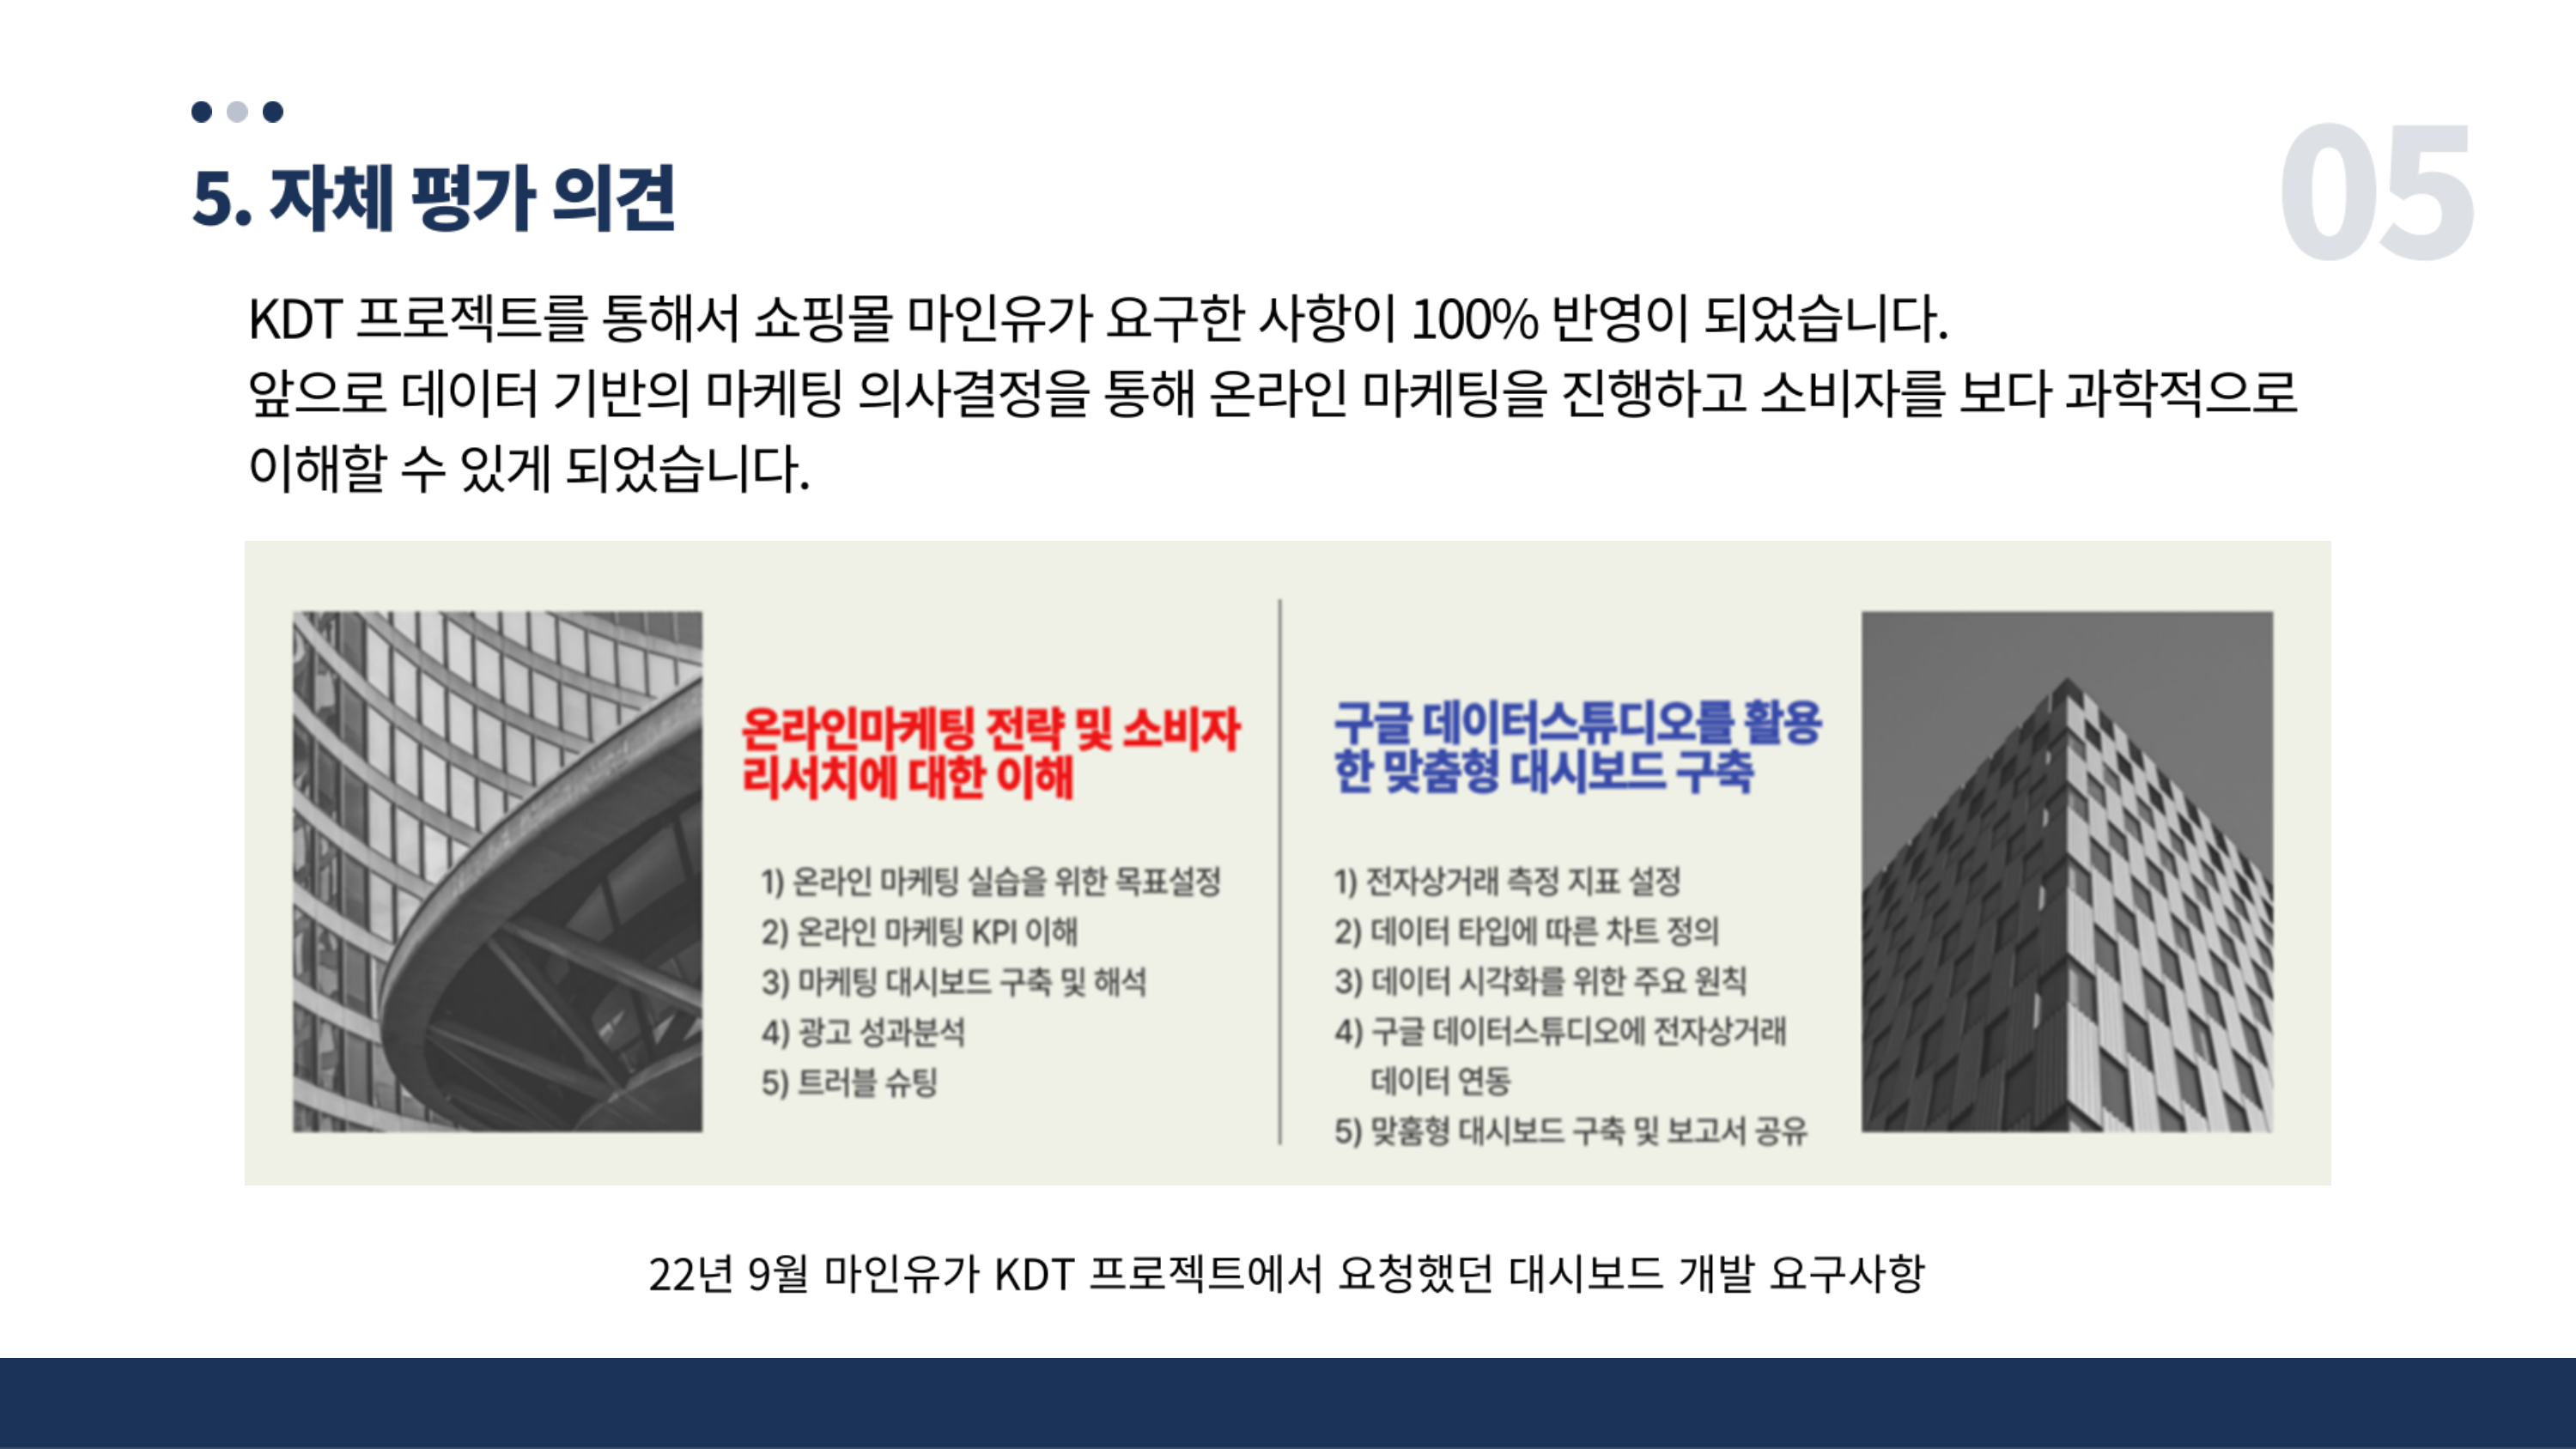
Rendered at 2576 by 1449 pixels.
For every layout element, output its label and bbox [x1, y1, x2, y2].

text_box [227, 101, 248, 123]
picture [641, 1235, 1945, 1313]
picture [239, 32, 2559, 518]
text_box [0, 1358, 2576, 1449]
text_box [191, 101, 213, 123]
text_box [263, 101, 284, 123]
picture [180, 133, 708, 264]
text_box [244, 540, 2331, 1185]
